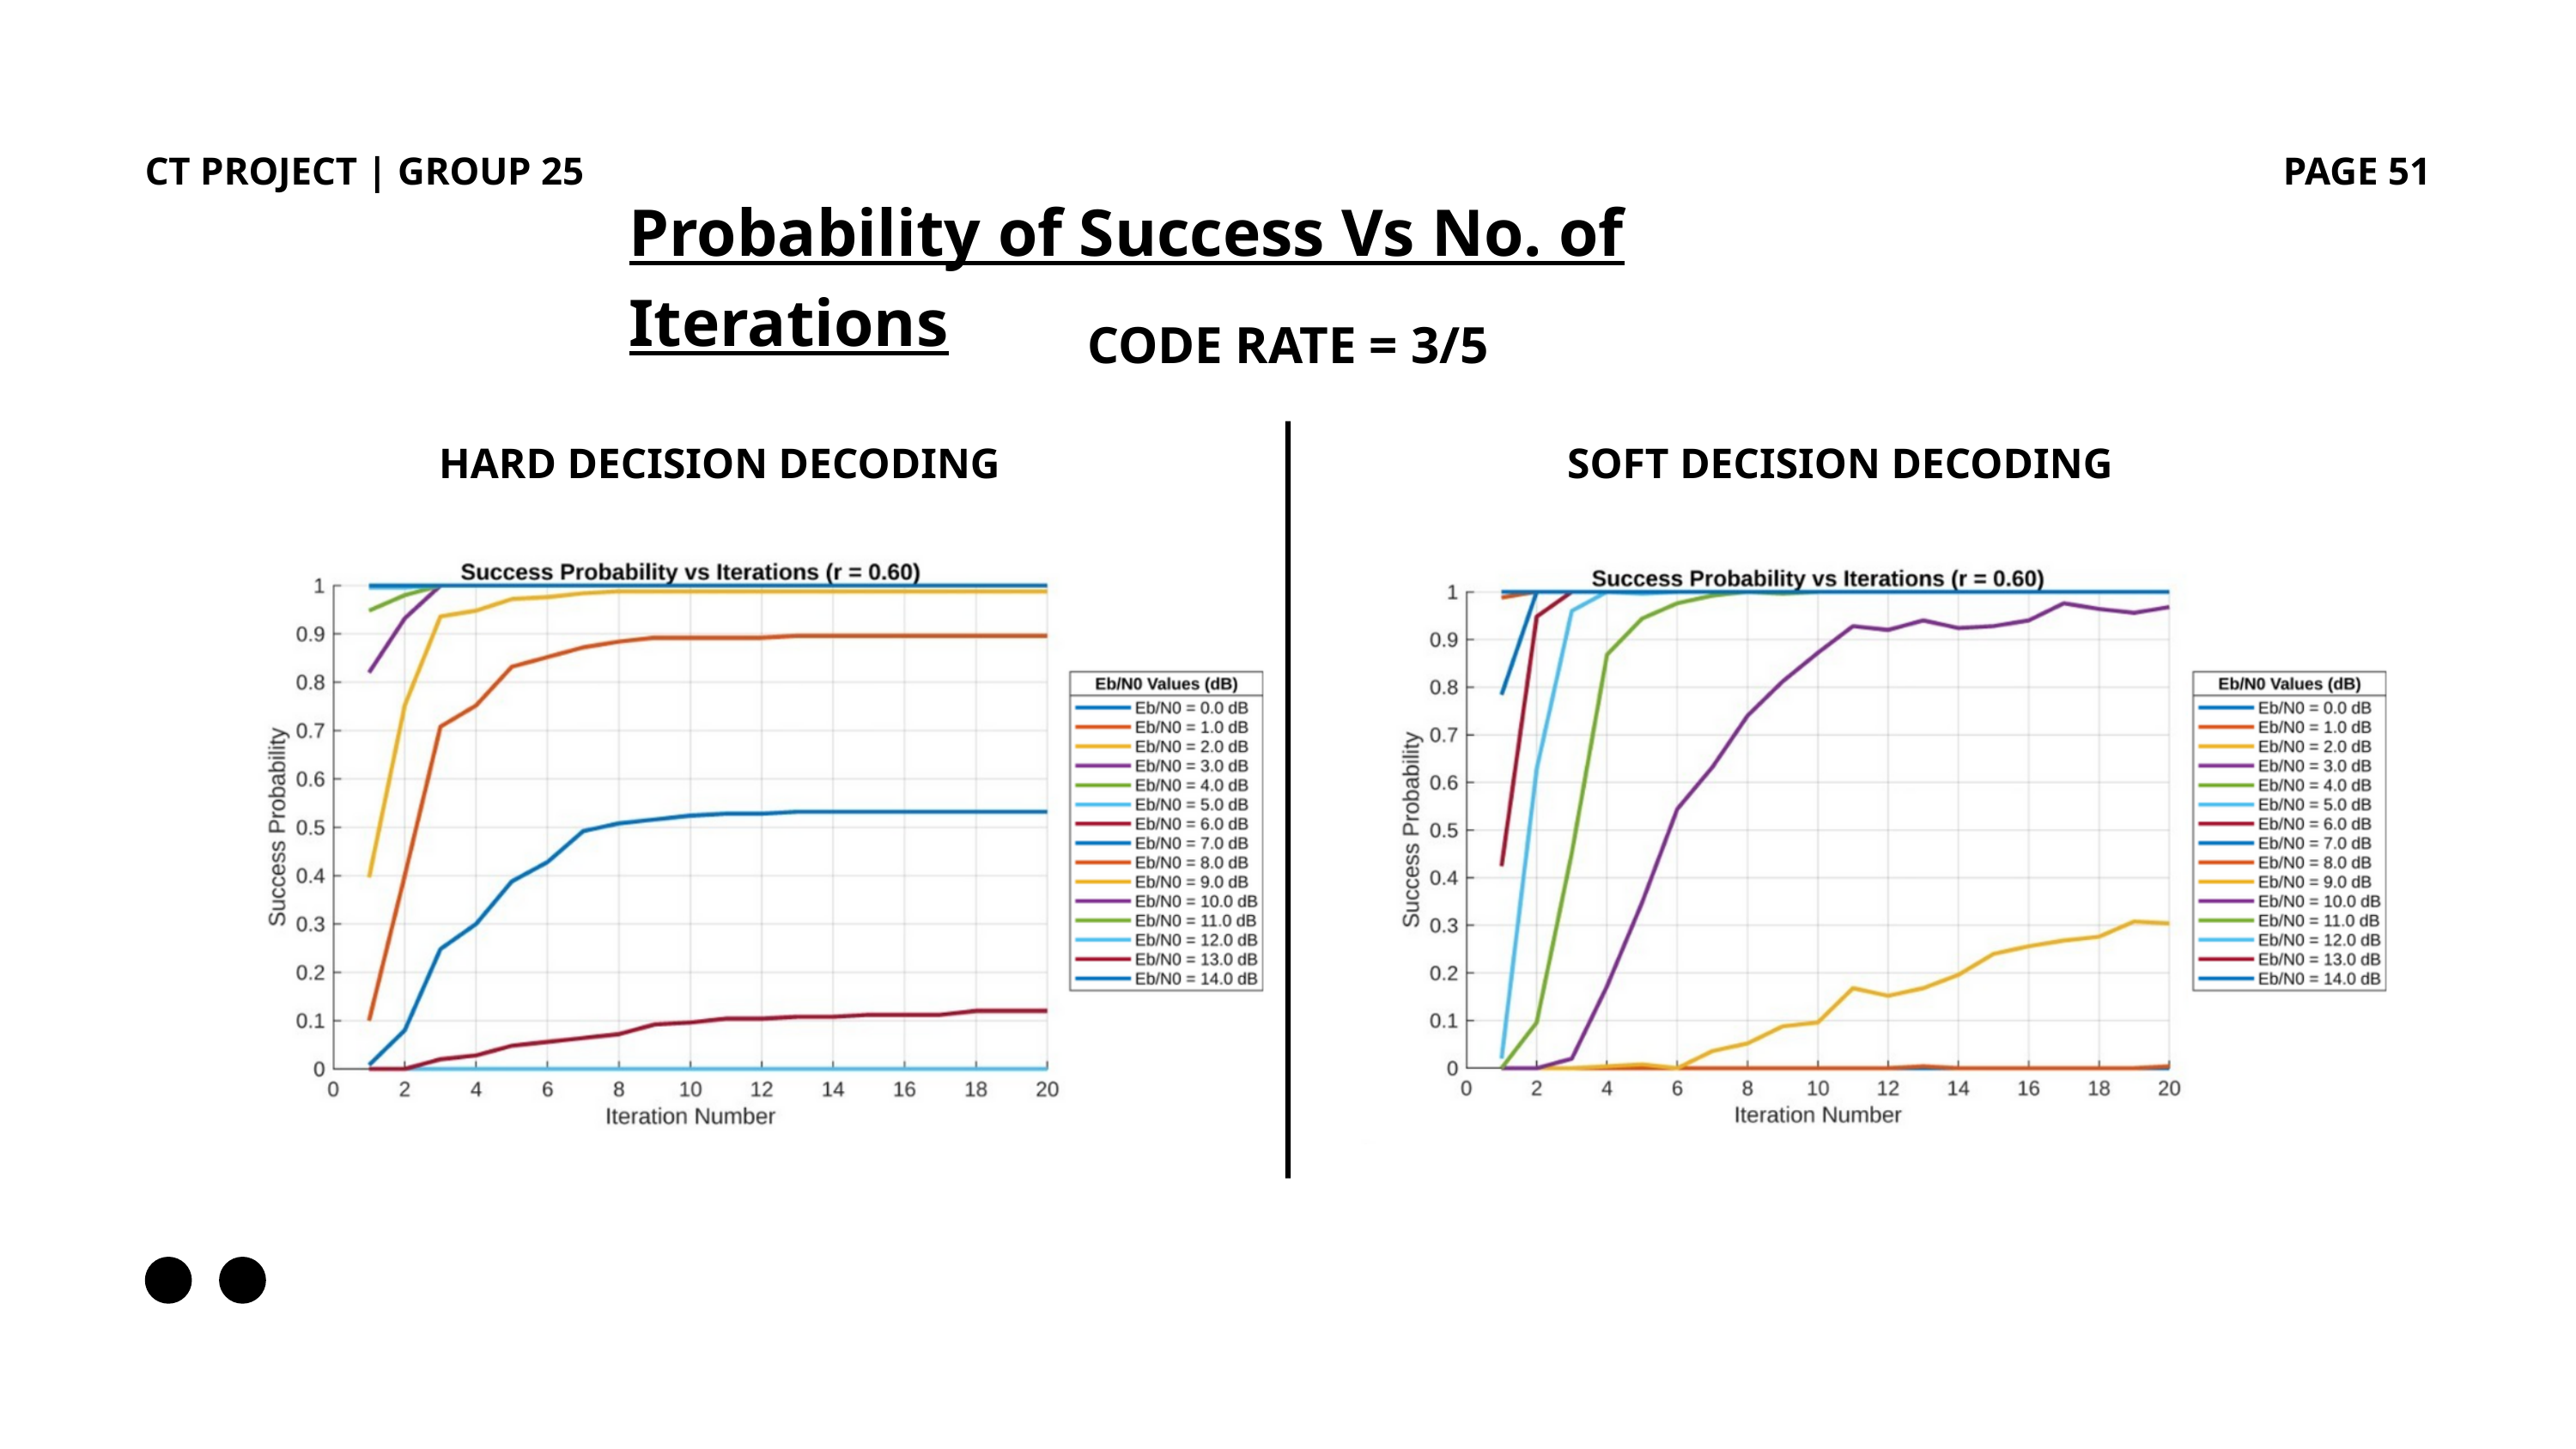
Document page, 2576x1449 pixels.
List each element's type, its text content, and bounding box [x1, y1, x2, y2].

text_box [355, 421, 1085, 520]
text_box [1492, 421, 2189, 520]
text_box PAGE 51 [2234, 139, 2432, 192]
text_box [2189, 668, 2387, 995]
text_box [1066, 668, 1264, 995]
text_box [1346, 548, 2189, 1144]
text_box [939, 294, 1636, 414]
text_box [228, 548, 1066, 1144]
text_box CT PROJECT | GROUP 25 [144, 139, 640, 192]
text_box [144, 1256, 267, 1304]
text_box Probability of Success Vs No. of Iterations [629, 179, 1947, 360]
